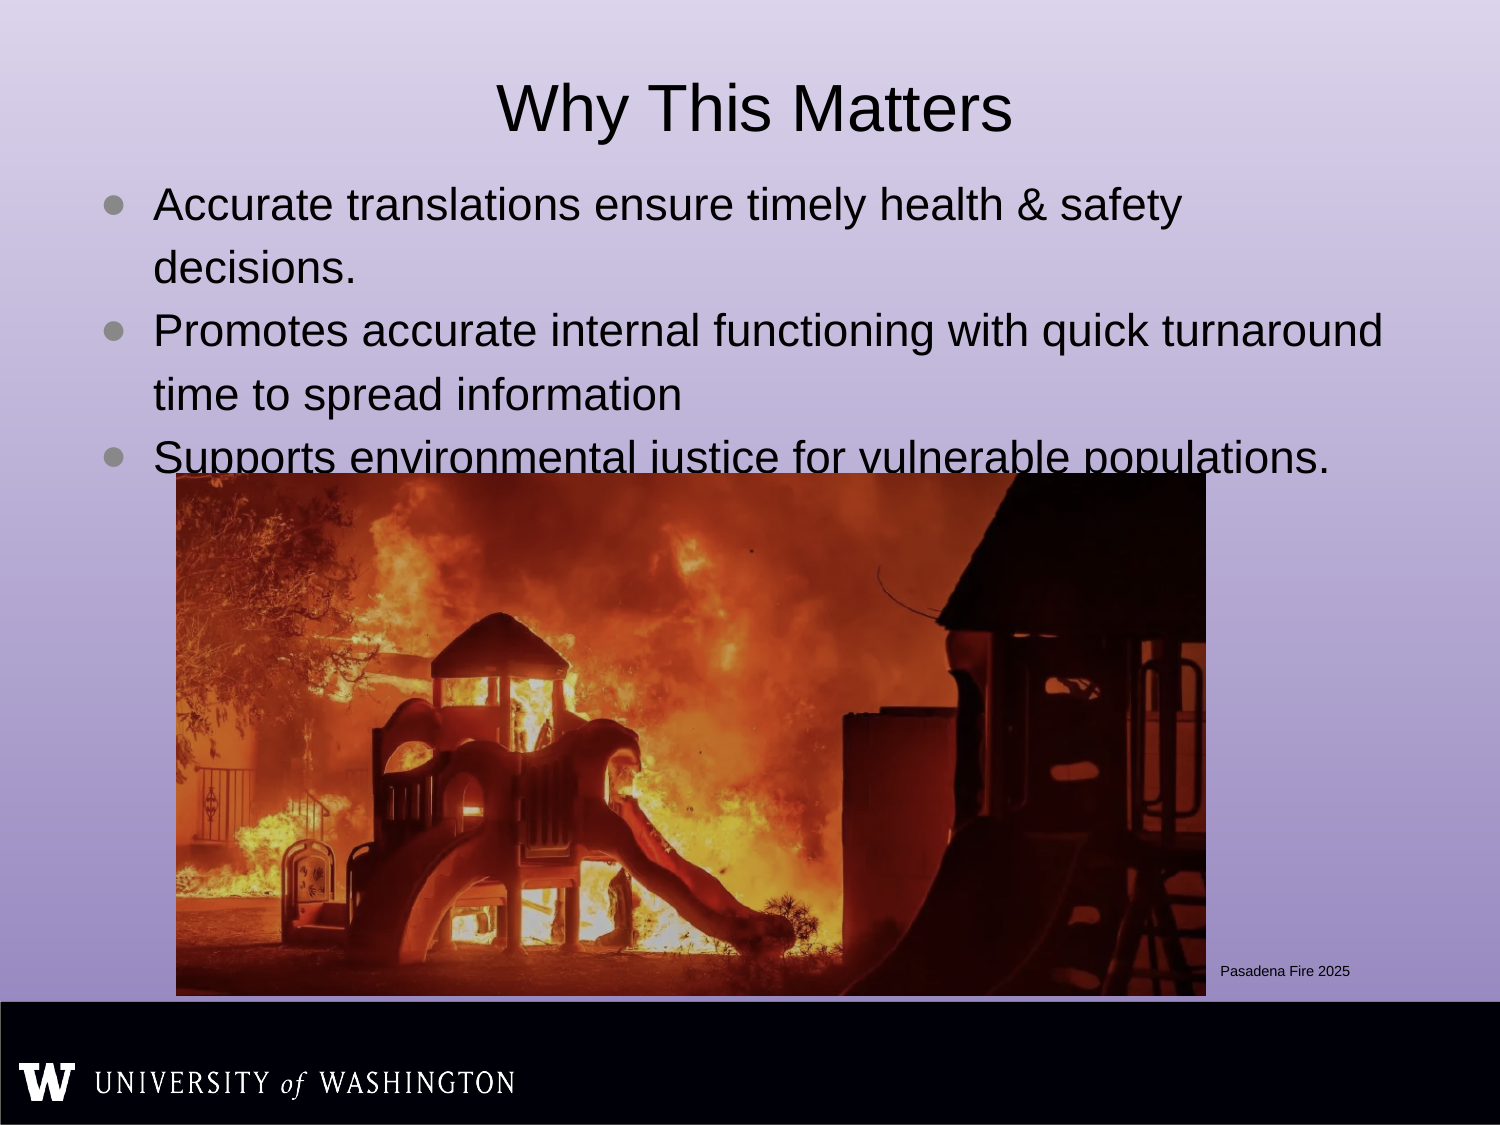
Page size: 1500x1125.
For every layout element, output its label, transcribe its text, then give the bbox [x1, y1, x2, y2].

picture [0, 1001, 1500, 1125]
text_box Pasadena Fire 2025 [1210, 946, 1439, 996]
picture [175, 473, 1206, 996]
list Accurate translations ensure timely health & safety decisions. Promotes accurate internal functioning with quick turnaround time to spread information Supports environmental justice for vulnerable populations. [63, 159, 1414, 902]
text_box Why This Matters [111, 49, 1400, 159]
